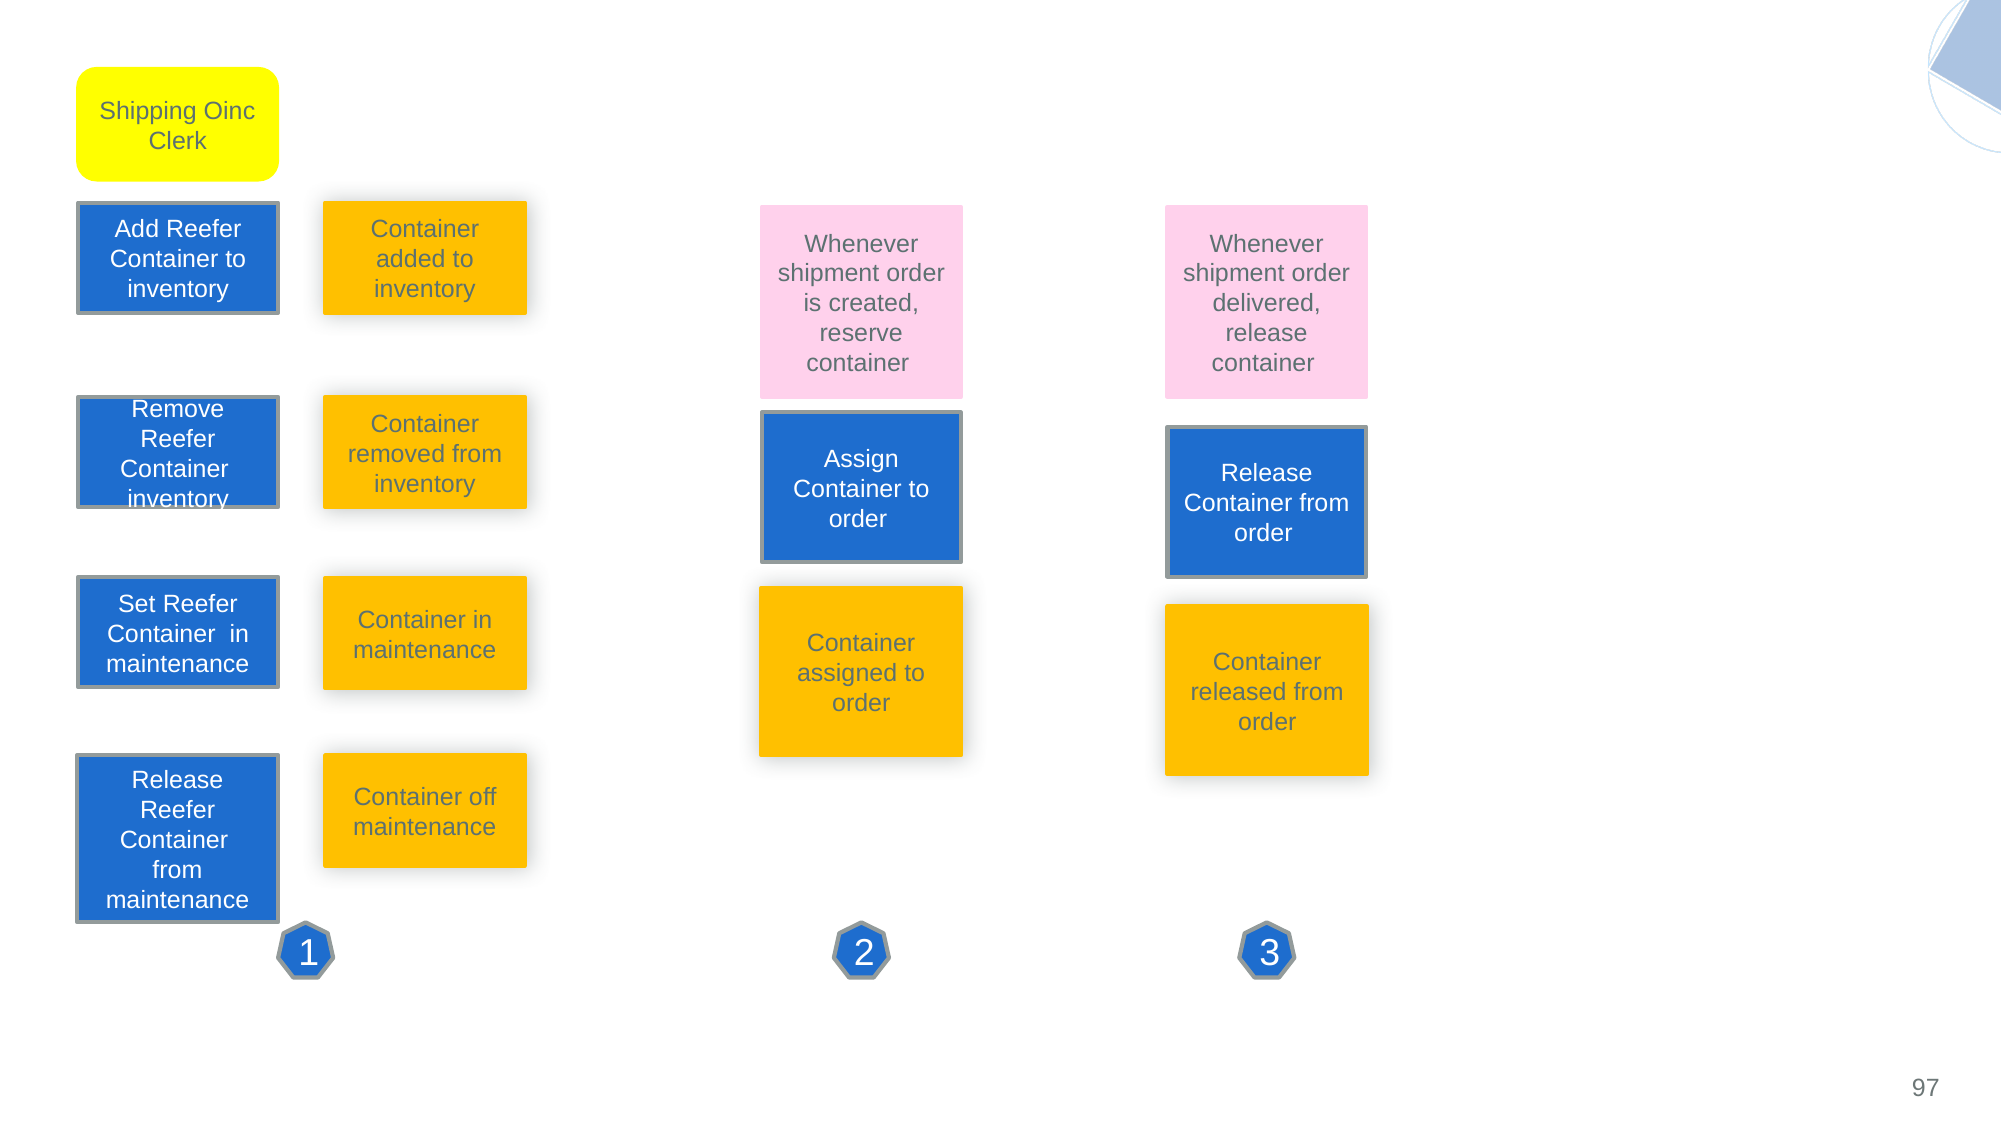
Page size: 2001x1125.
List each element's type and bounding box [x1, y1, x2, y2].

text_box [1924, 0, 2001, 154]
text_box [323, 395, 527, 509]
text_box [1165, 205, 1368, 399]
text_box [76, 201, 280, 315]
text_box [276, 920, 336, 980]
text_box [831, 920, 892, 980]
slide_number [1867, 1056, 1955, 1117]
text_box [323, 753, 527, 868]
text_box [1165, 604, 1369, 776]
text_box [759, 586, 963, 757]
text_box [76, 395, 280, 509]
text_box [323, 201, 527, 315]
text_box [760, 410, 963, 564]
text_box [760, 205, 963, 399]
text_box [76, 575, 280, 689]
text_box [1165, 425, 1368, 579]
text_box [75, 753, 280, 924]
text_box [1237, 920, 1297, 980]
text_box [76, 66, 280, 182]
text_box [323, 576, 527, 690]
